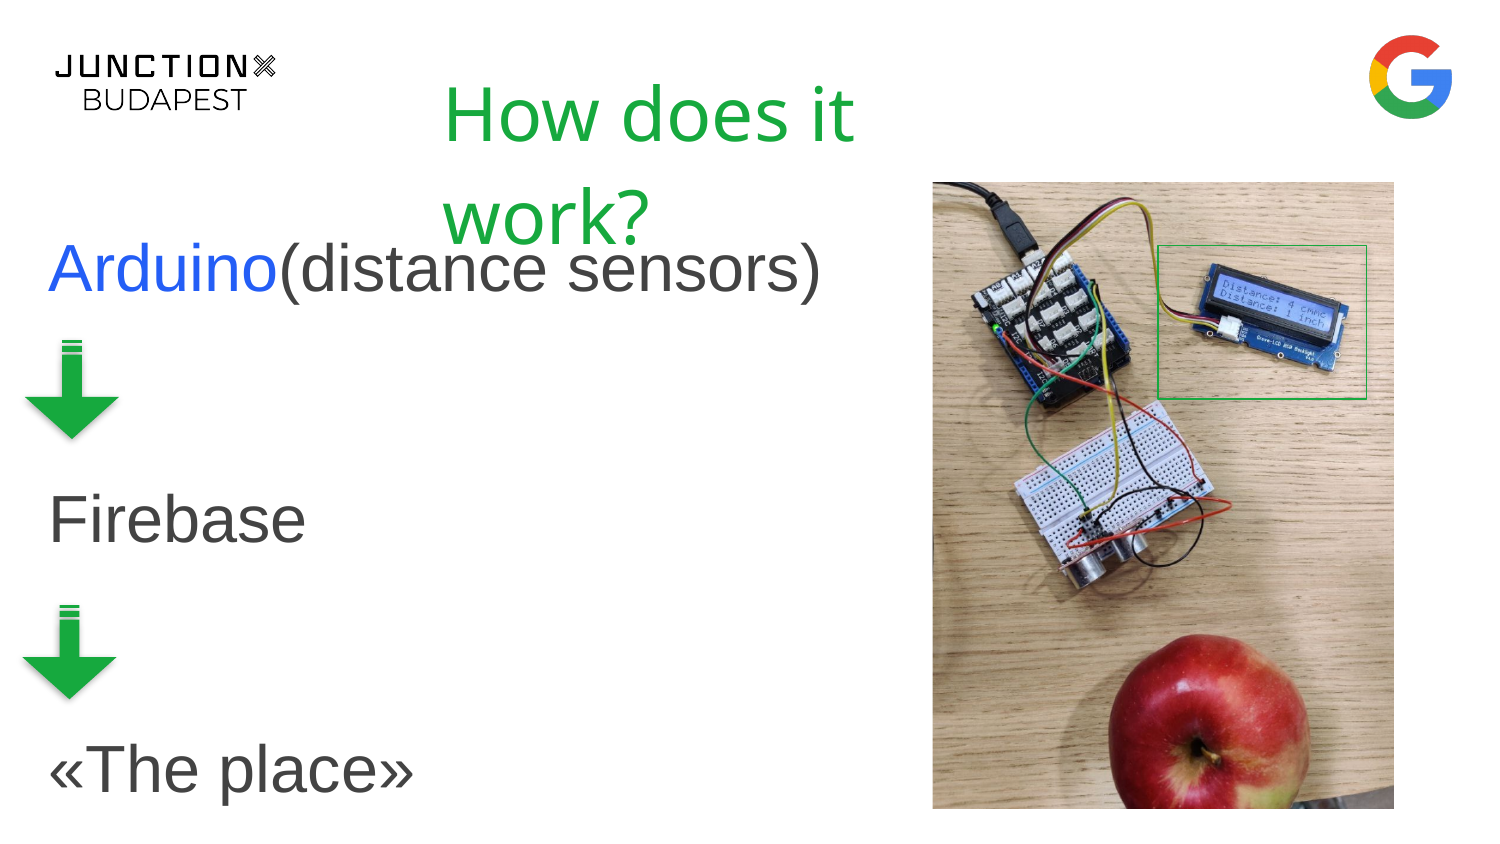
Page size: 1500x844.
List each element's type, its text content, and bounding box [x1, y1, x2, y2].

text_box [24, 345, 120, 440]
text_box [21, 610, 118, 700]
text_box [61, 339, 83, 344]
picture [1350, 17, 1471, 138]
text_box [59, 604, 80, 609]
picture [849, 182, 1477, 809]
text_box Arduino(distance sensors) Firebase «The place» [34, 205, 849, 814]
title How does it work? [427, 37, 1075, 132]
text_box [1157, 245, 1367, 262]
picture [35, 31, 295, 133]
